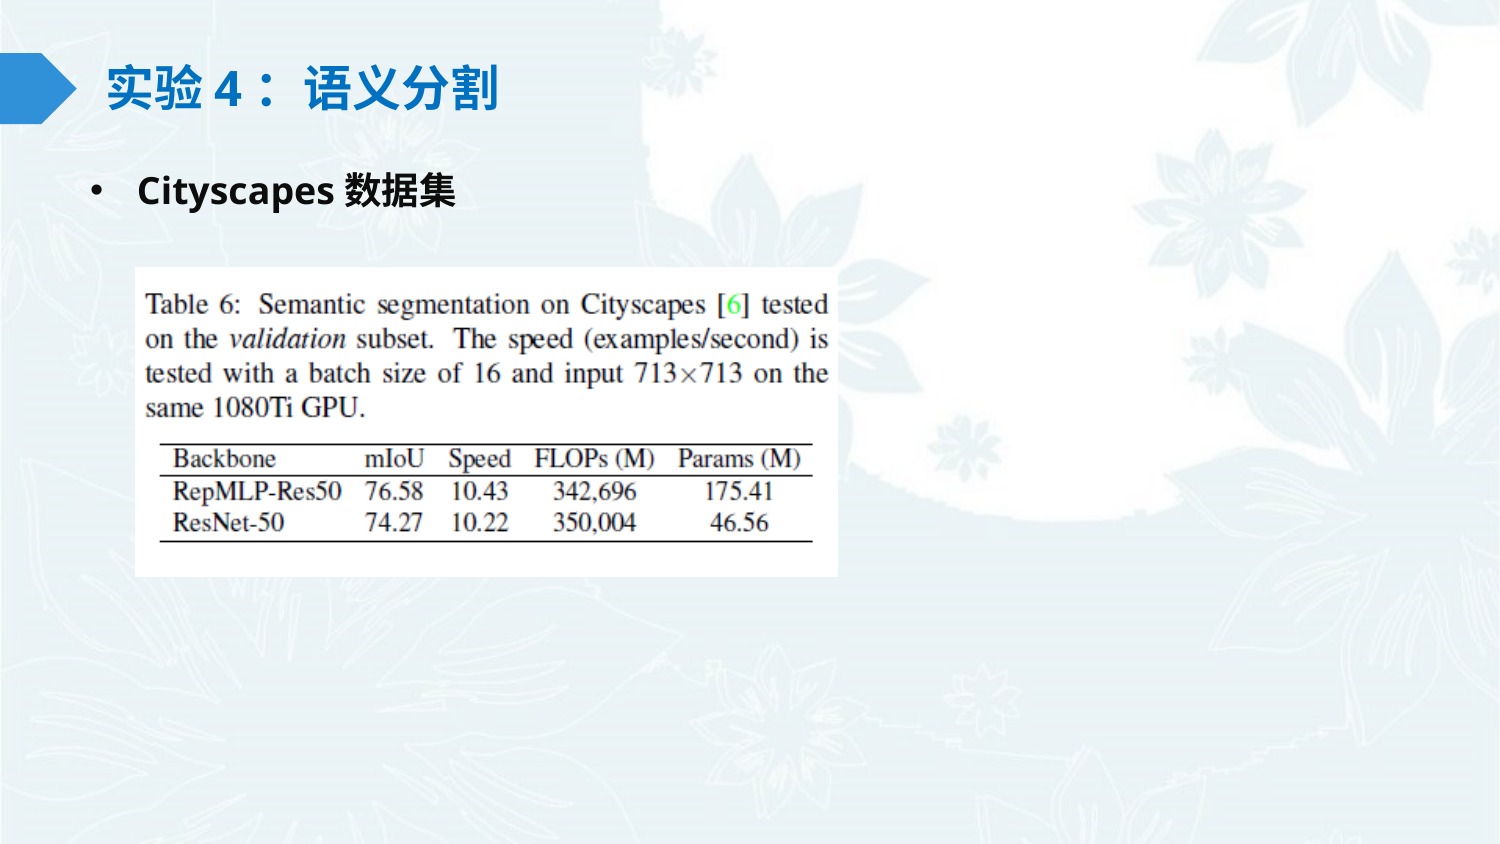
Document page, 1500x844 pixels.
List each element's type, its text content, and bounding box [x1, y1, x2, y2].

list Cityscapes数据集 [75, 150, 1425, 754]
picture [135, 266, 838, 577]
title 实验4：语义分割 [90, 49, 1441, 124]
